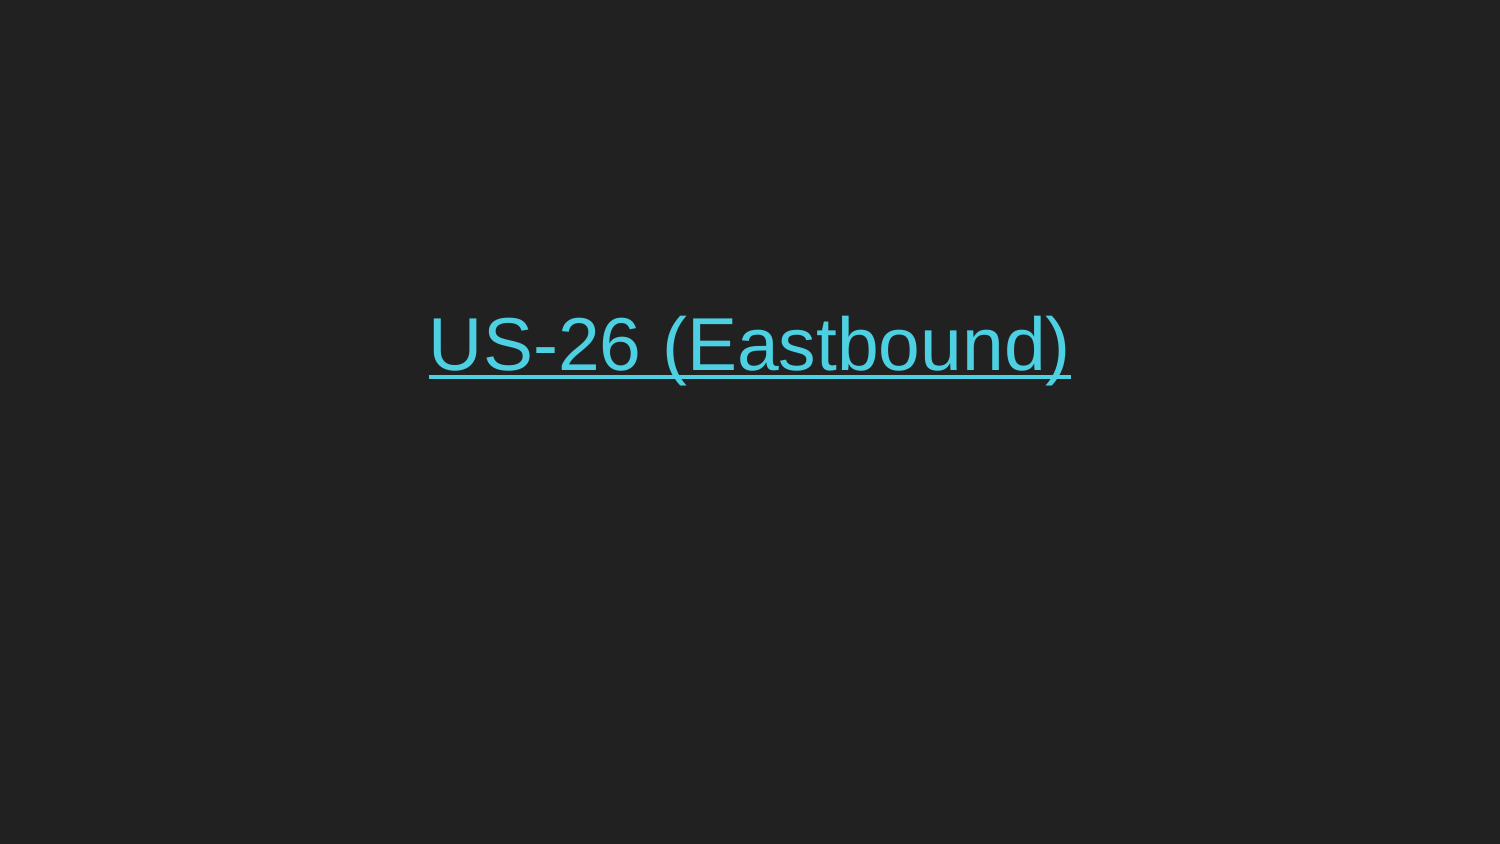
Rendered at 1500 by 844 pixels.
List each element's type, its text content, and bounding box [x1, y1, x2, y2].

list US-26 (Eastbound) [51, 189, 1449, 750]
